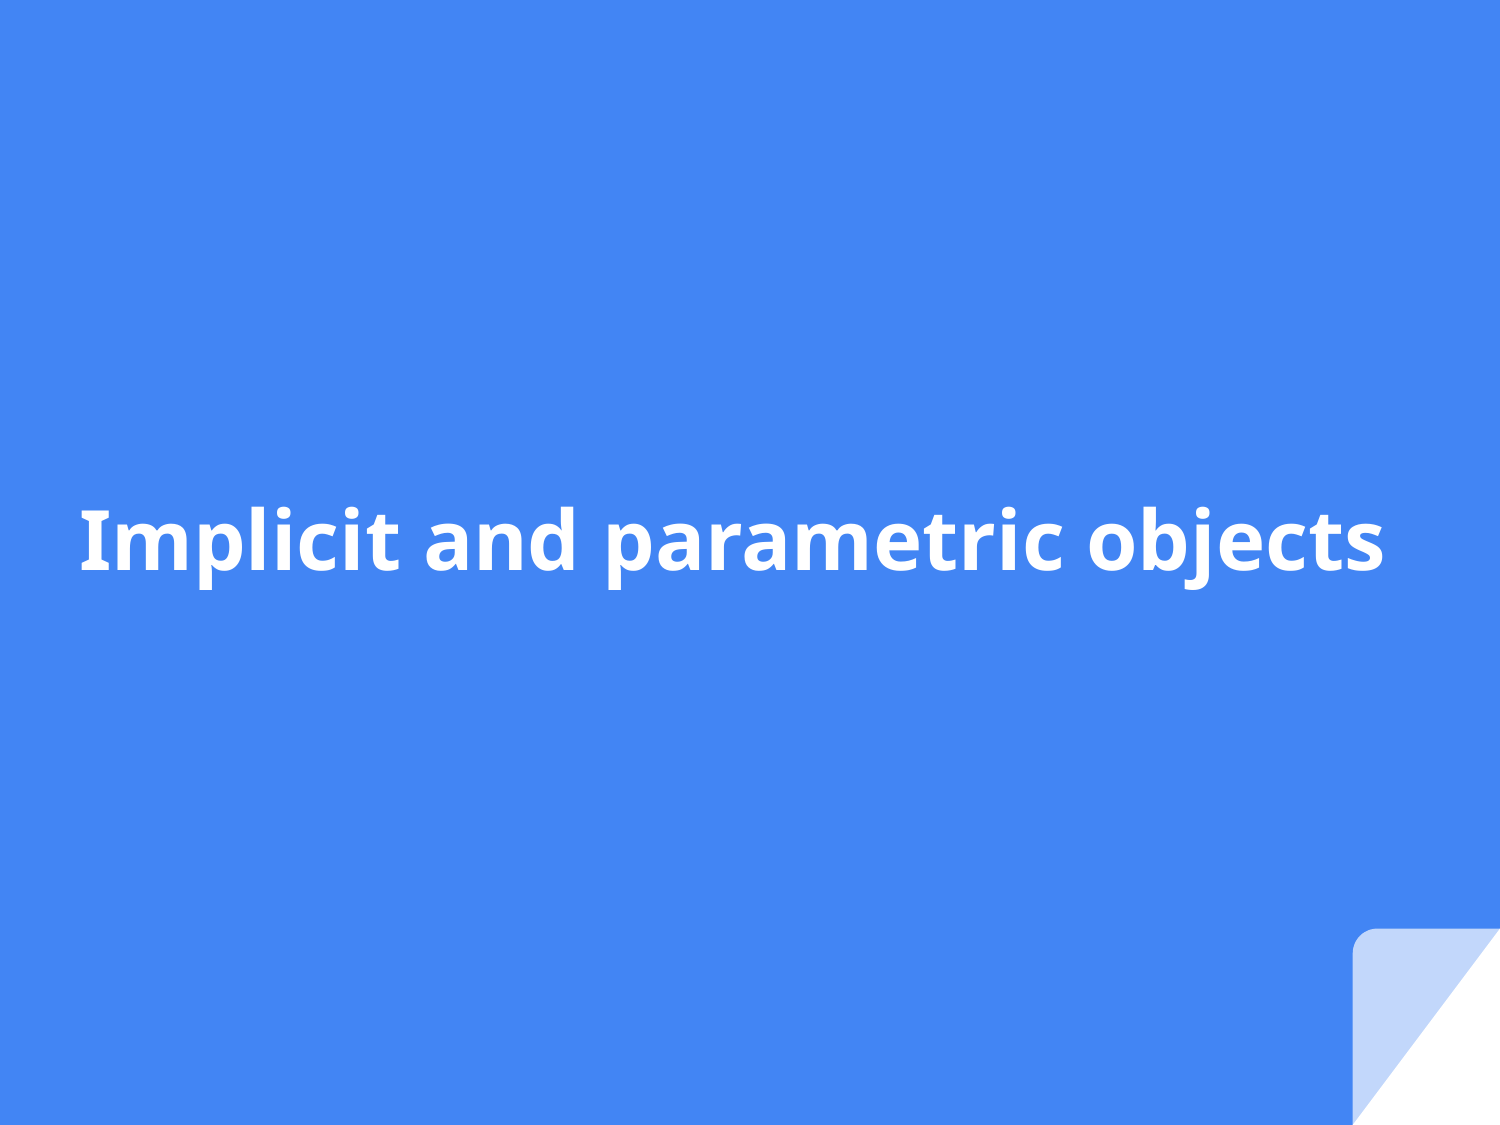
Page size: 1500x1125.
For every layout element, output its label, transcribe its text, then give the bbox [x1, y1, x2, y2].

title Implicit and parametric objects [64, 397, 1413, 603]
